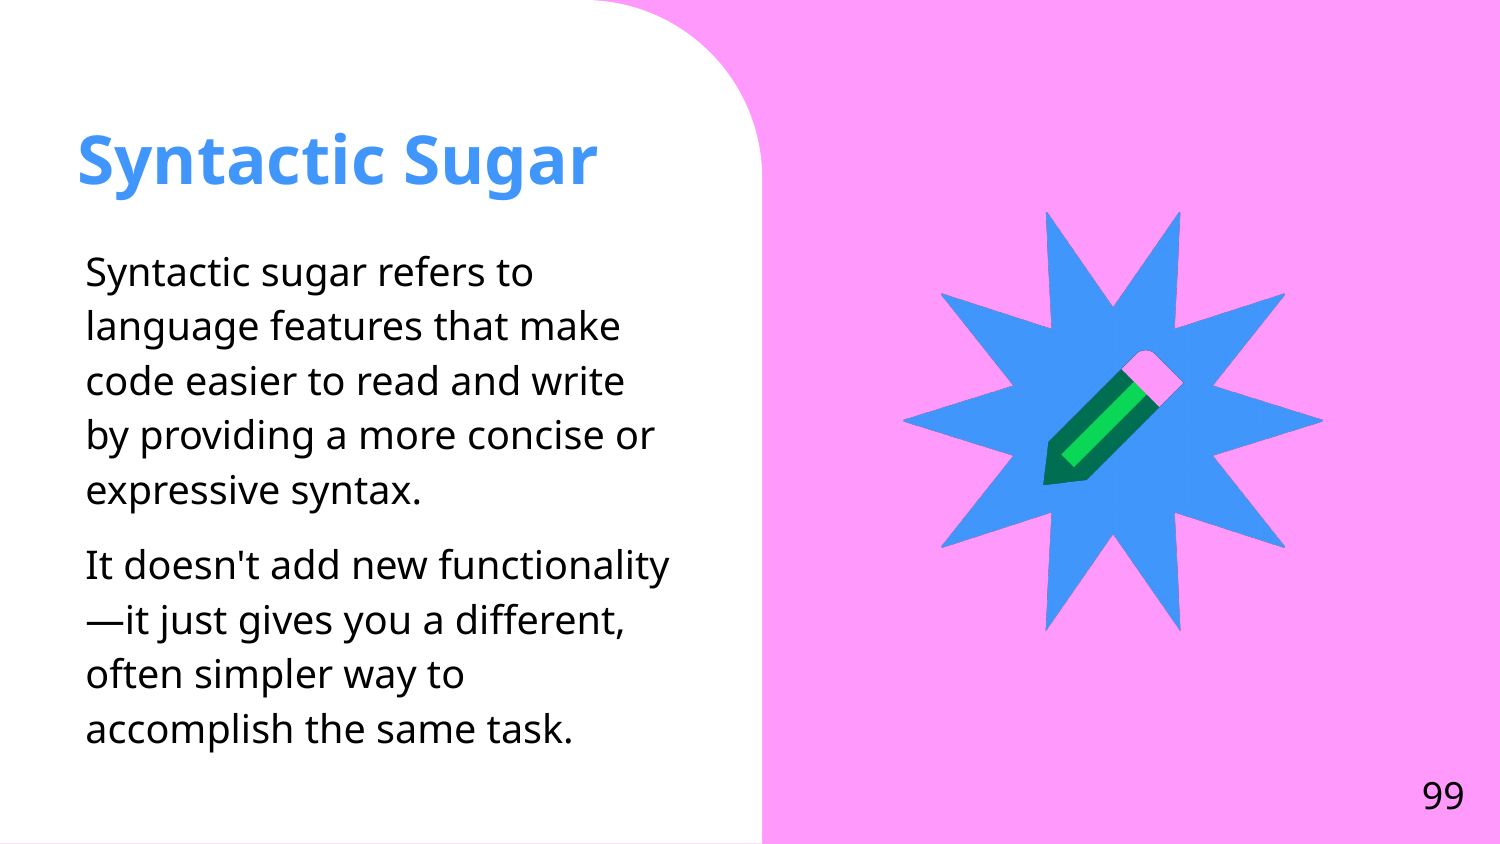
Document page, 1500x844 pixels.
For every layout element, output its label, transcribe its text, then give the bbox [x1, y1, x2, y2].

title Syntactic Sugar [62, 100, 664, 214]
picture [812, 121, 1414, 723]
list Syntactic sugar refers to language features that make code easier to read and write by providing a more concise or expressive syntax. It doesn't add new functionality—it just gives you a different, often simpler way to accomplish the same task. [70, 224, 688, 758]
